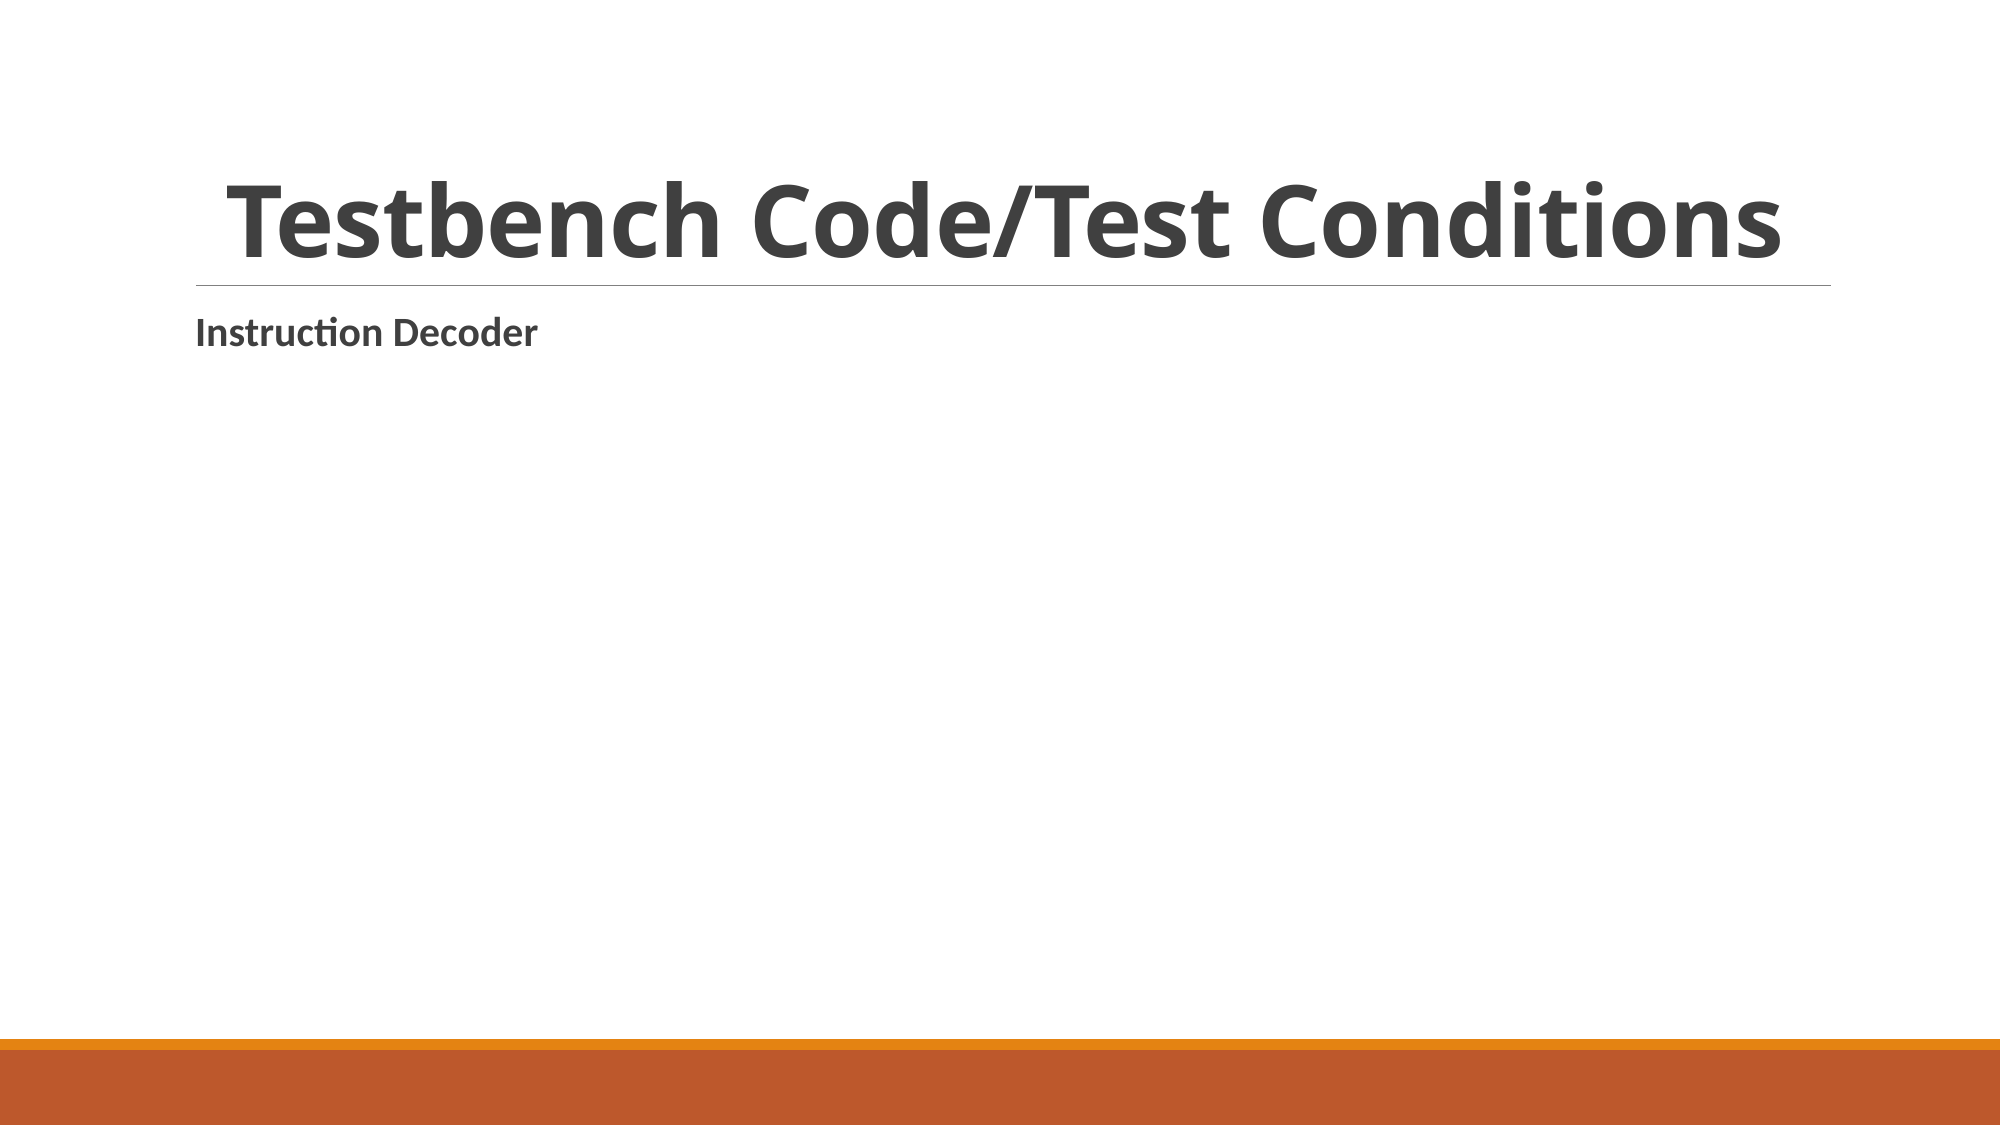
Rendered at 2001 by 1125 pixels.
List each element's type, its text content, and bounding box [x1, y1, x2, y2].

title Testbench Code/Test Conditions [180, 47, 1830, 285]
list Instruction Decoder [180, 302, 1830, 963]
